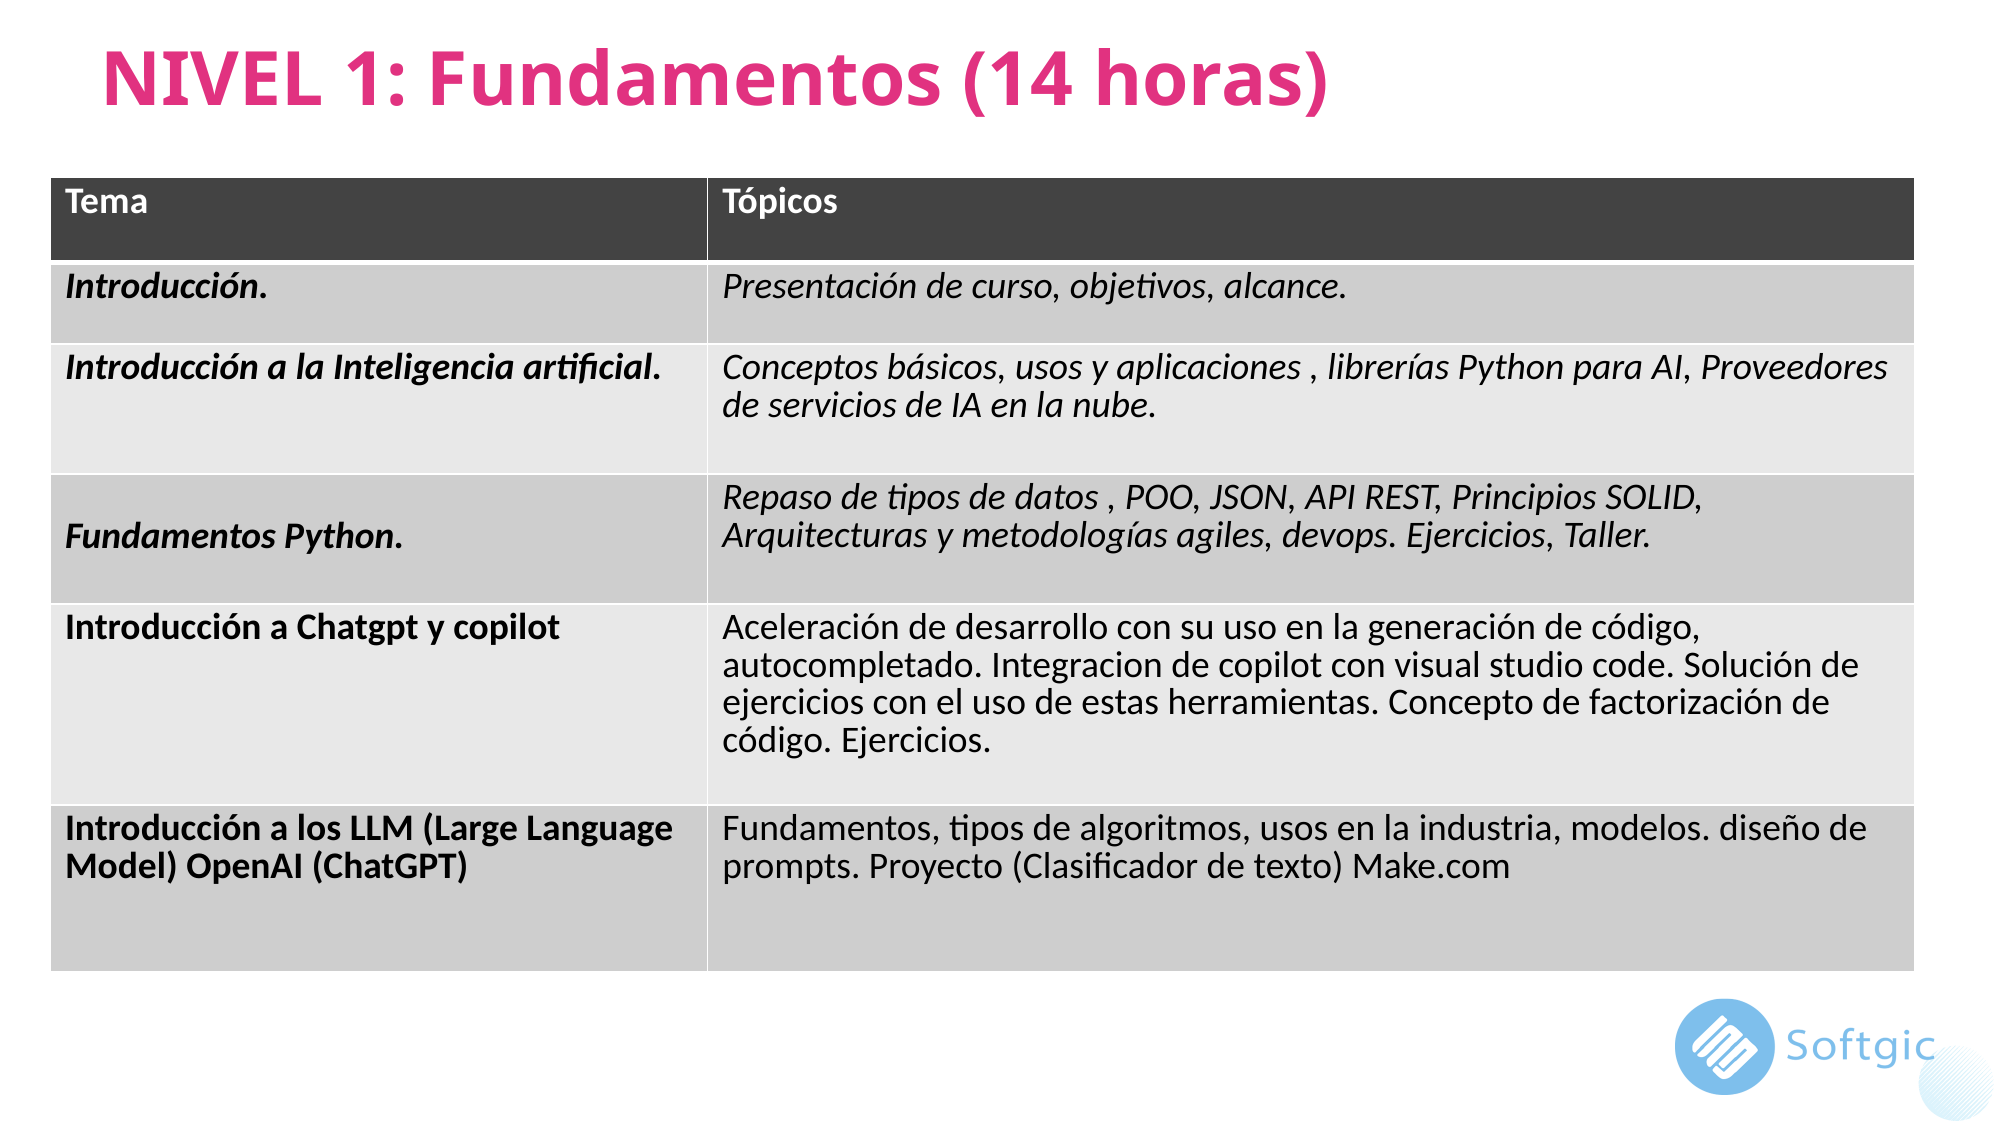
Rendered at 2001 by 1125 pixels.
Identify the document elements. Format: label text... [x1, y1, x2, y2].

table_header Tópicos [708, 178, 1914, 260]
picture [1603, 958, 2000, 1125]
table_header Tema [51, 178, 707, 260]
table_cell Fundamentos, tipos de algoritmos, usos en la industria, modelos. diseño de prompts. Proyecto (Clasificador de texto) Make.com [708, 806, 1914, 971]
table_cell Aceleración de desarrollo con su uso en la generación de código, autocompletado. Integracion de copilot con visual studio code. Solución de ejercicios con el uso de estas herramientas. Concepto de factorización de código. Ejercicios. [708, 605, 1914, 804]
table_cell Introducción a la Inteligencia artificial. [51, 345, 707, 473]
table_cell Introducción a Chatgpt y copilot [51, 605, 707, 804]
table_cell Presentación de curso, objetivos, alcance. [708, 265, 1914, 343]
table_cell Repaso de tipos de datos , POO, JSON, API REST, Principios SOLID, Arquitecturas y metodologías agiles, devops. Ejercicios, Taller. [708, 475, 1914, 603]
table_cell Introducción a los LLM (Large Language Model) OpenAI (ChatGPT) [51, 806, 707, 971]
table_cell Introducción. [51, 265, 707, 343]
table_cell Fundamentos Python. [51, 475, 707, 603]
title NIVEL 1: Fundamentos (14 horas) [85, 36, 1915, 127]
table_cell Conceptos básicos, usos y aplicaciones , librerías Python para AI, Proveedores de servicios de IA en la nube. [708, 345, 1914, 473]
